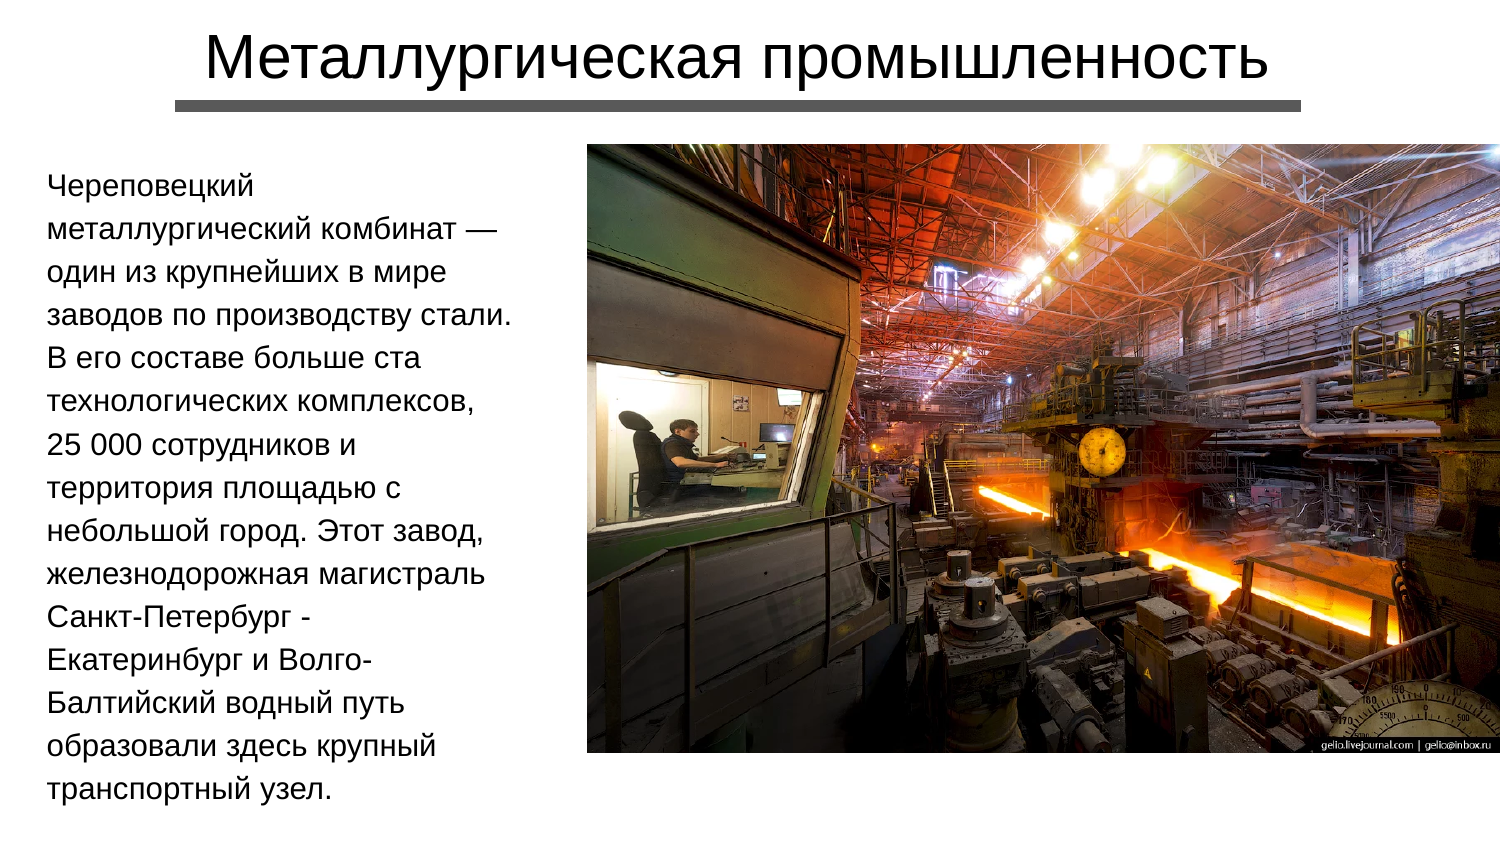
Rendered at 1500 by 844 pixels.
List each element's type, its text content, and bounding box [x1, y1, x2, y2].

title Металлургическая промышленность [175, 0, 1302, 105]
picture [587, 144, 1500, 754]
subtitle Череповецкий металлургический комбинат — один из крупнейших в мире заводов по производству стали. В его составе больше ста технологических комплексов, 25 000 сотрудников и территория площадью с небольшой город. Этот завод, железнодорожная магистраль Санкт-Петербург - Екатеринбург и Волго-Балтийский водный путь образовали здесь крупный транспортный узел. [31, 144, 555, 787]
